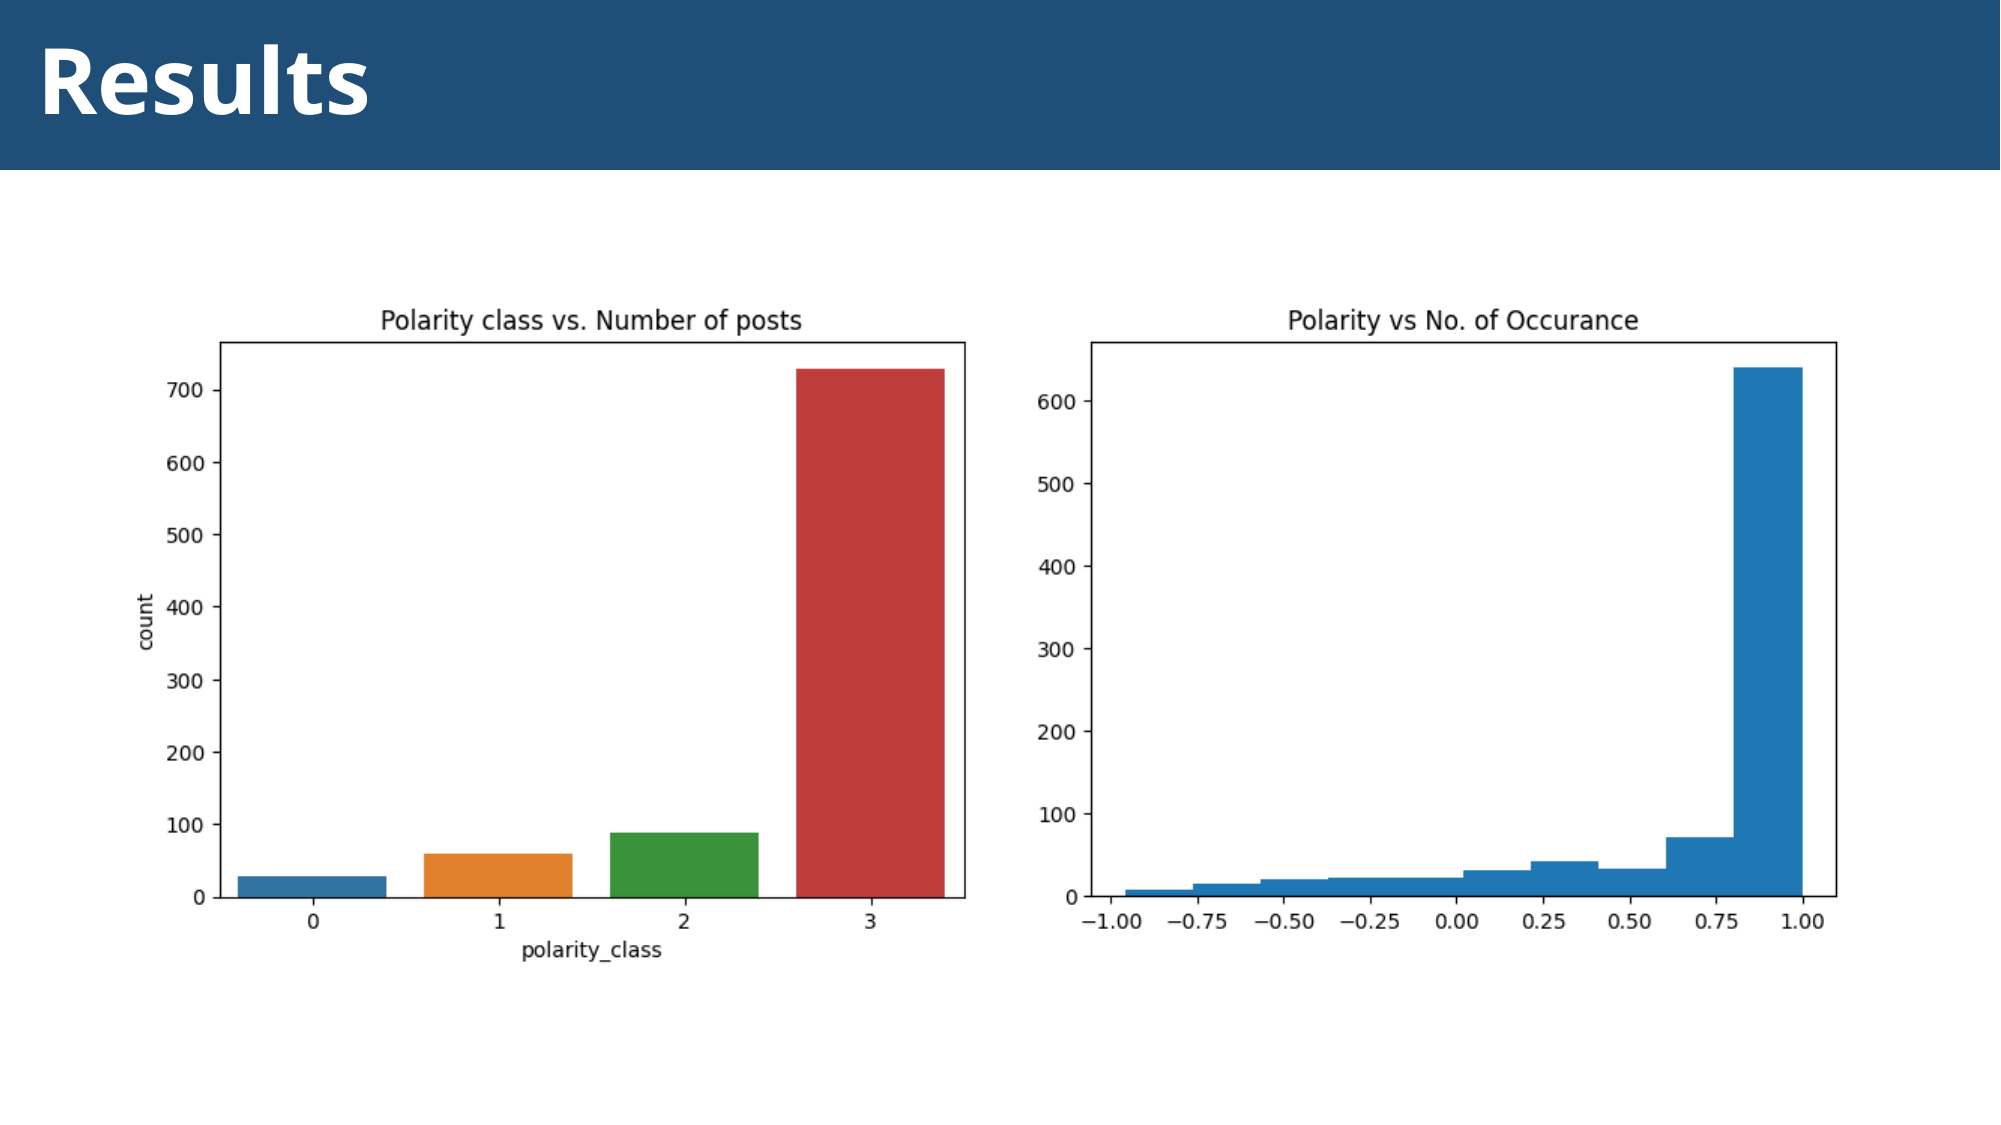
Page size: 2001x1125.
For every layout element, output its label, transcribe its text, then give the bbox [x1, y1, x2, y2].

picture [121, 294, 978, 977]
title Results [0, 0, 2000, 170]
picture [1022, 294, 1851, 947]
